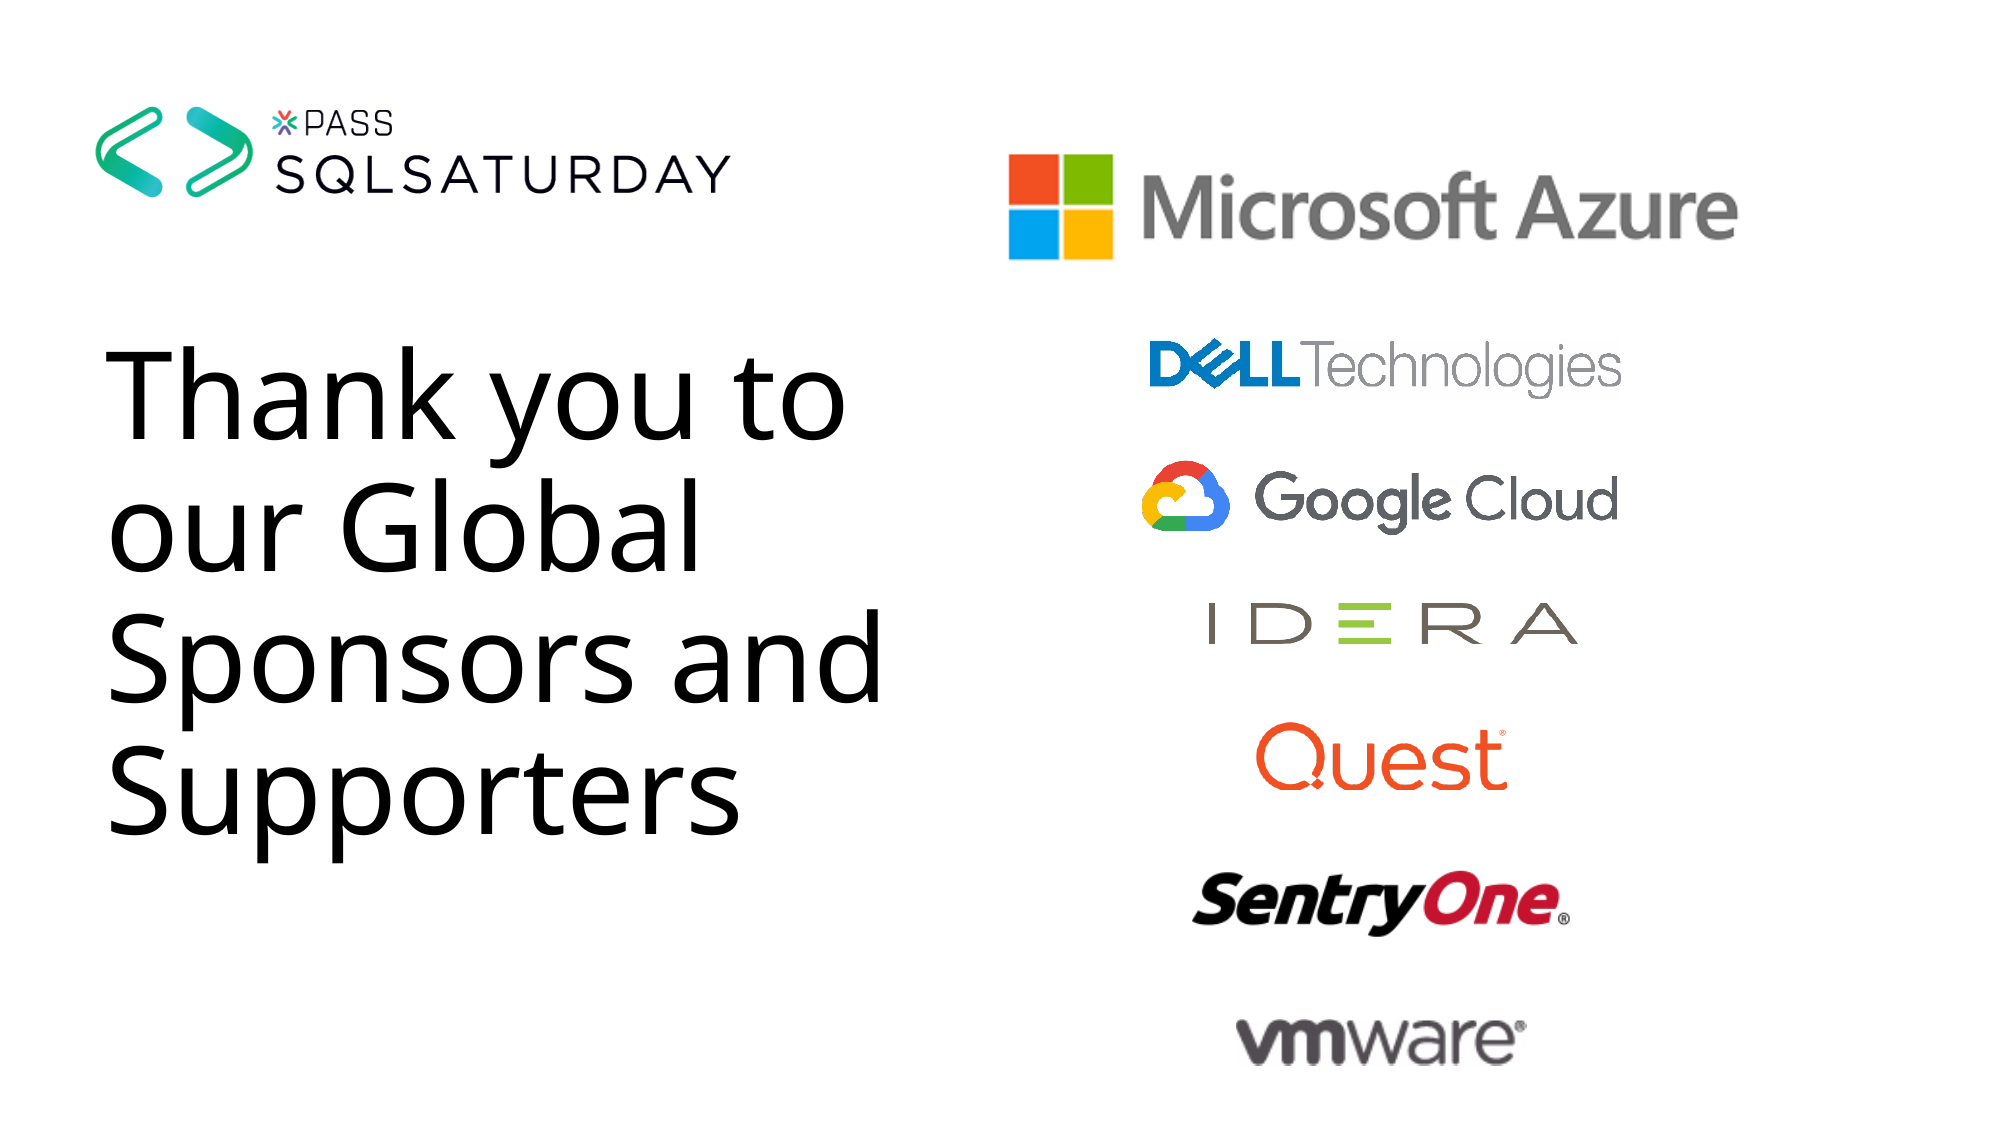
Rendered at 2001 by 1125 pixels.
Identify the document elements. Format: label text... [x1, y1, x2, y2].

text_box [938, 98, 2000, 1068]
picture [40, 93, 792, 228]
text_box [999, 146, 1760, 1066]
list Thank you to our Global Sponsors and Supporters [90, 326, 909, 982]
